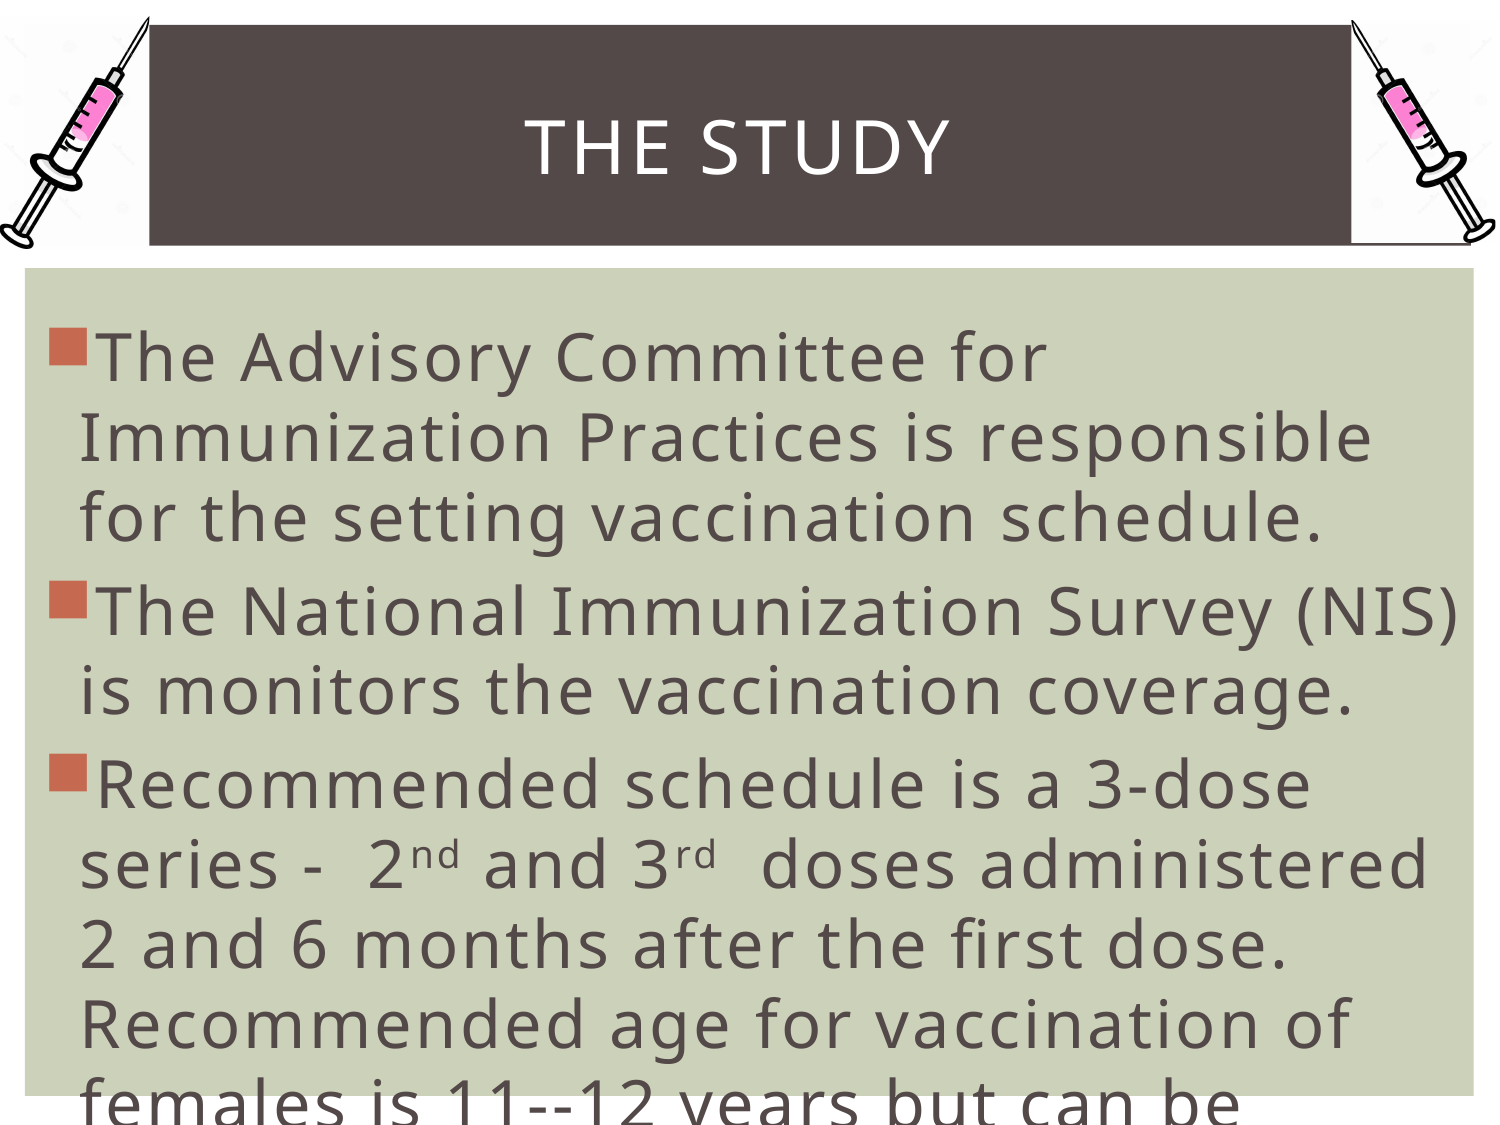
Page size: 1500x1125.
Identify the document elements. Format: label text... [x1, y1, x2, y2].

picture [1351, 19, 1496, 244]
picture [0, 16, 150, 249]
list The Advisory Committee for Immunization Practices is responsible for the setting vaccination schedule. The National Immunization Survey (NIS) is monitors the vaccination coverage. Recommended schedule is a 3-dose series - 2nd and 3rd doses administered 2 and 6 months after the first dose. Recommended age for vaccination of females is 11--12 years but can be administered as young as 9.1 [19, 307, 1500, 1050]
title The Study [155, 58, 1346, 232]
